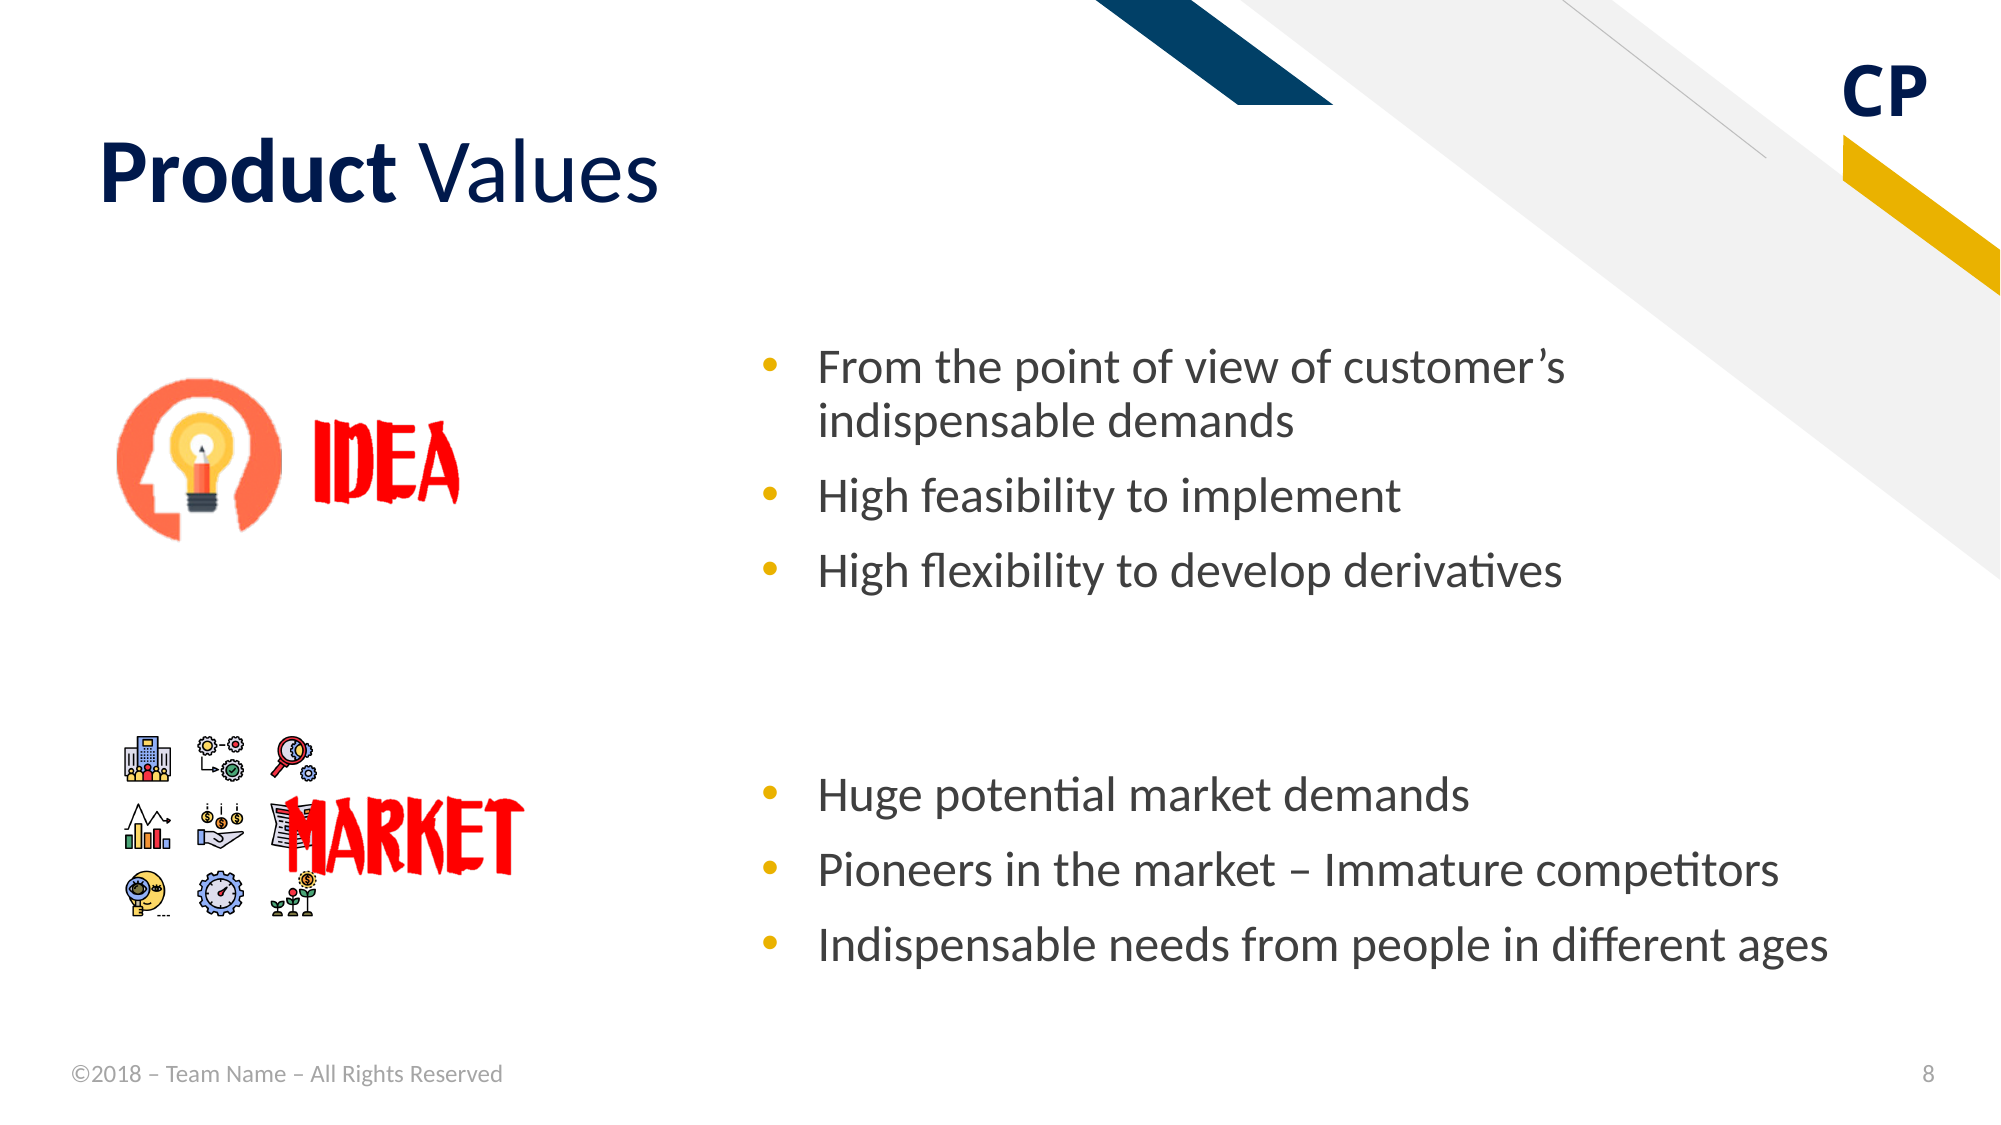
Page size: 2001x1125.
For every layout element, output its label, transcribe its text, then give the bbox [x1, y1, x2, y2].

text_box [111, 725, 558, 927]
title Product Values [85, 34, 1453, 223]
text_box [111, 373, 490, 552]
footer ©2018 – Team Name – All Rights Reserved [55, 1042, 731, 1103]
text_box From the point of view of customer’s indispensable demands High feasibility to implement High flexibility to develop derivatives Huge potential market demands Pioneers in the market – Immature competitors Indispensable needs from people in different ages [746, 252, 1859, 923]
slide_number 8 [1828, 1042, 1950, 1103]
